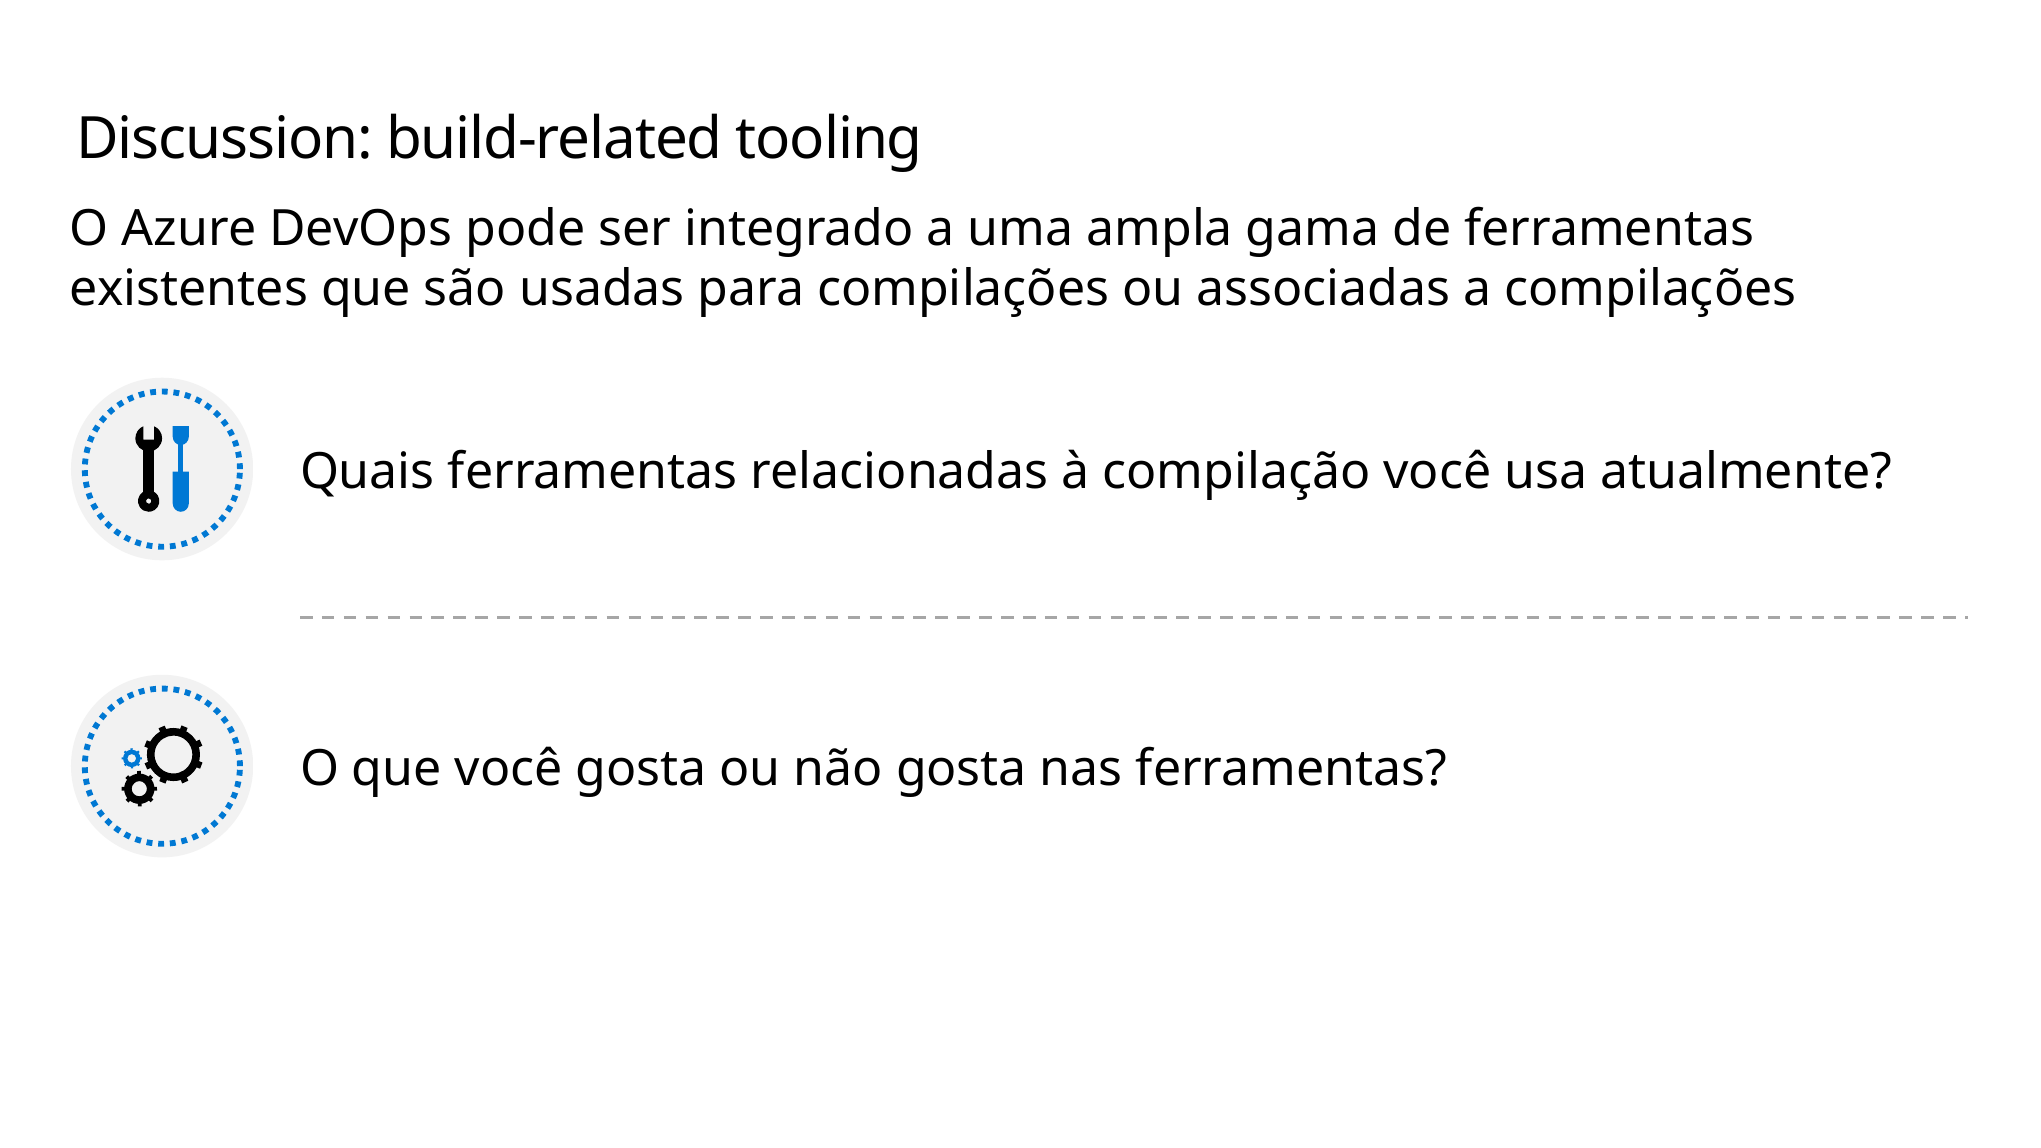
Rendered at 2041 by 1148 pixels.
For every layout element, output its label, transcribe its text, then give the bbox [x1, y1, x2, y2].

text_box O Azure DevOps pode ser integrado a uma ampla gama de ferramentas existentes que são usadas para compilações ou associadas a compilações [69, 195, 1969, 308]
picture [70, 674, 254, 858]
title Discussion: build-related tooling [76, 103, 1969, 172]
picture [70, 377, 254, 561]
text_box Quais ferramentas relacionadas à compilação você usa atualmente? [299, 438, 1969, 500]
text_box O que você gosta ou não gosta nas ferramentas? [299, 735, 1969, 797]
